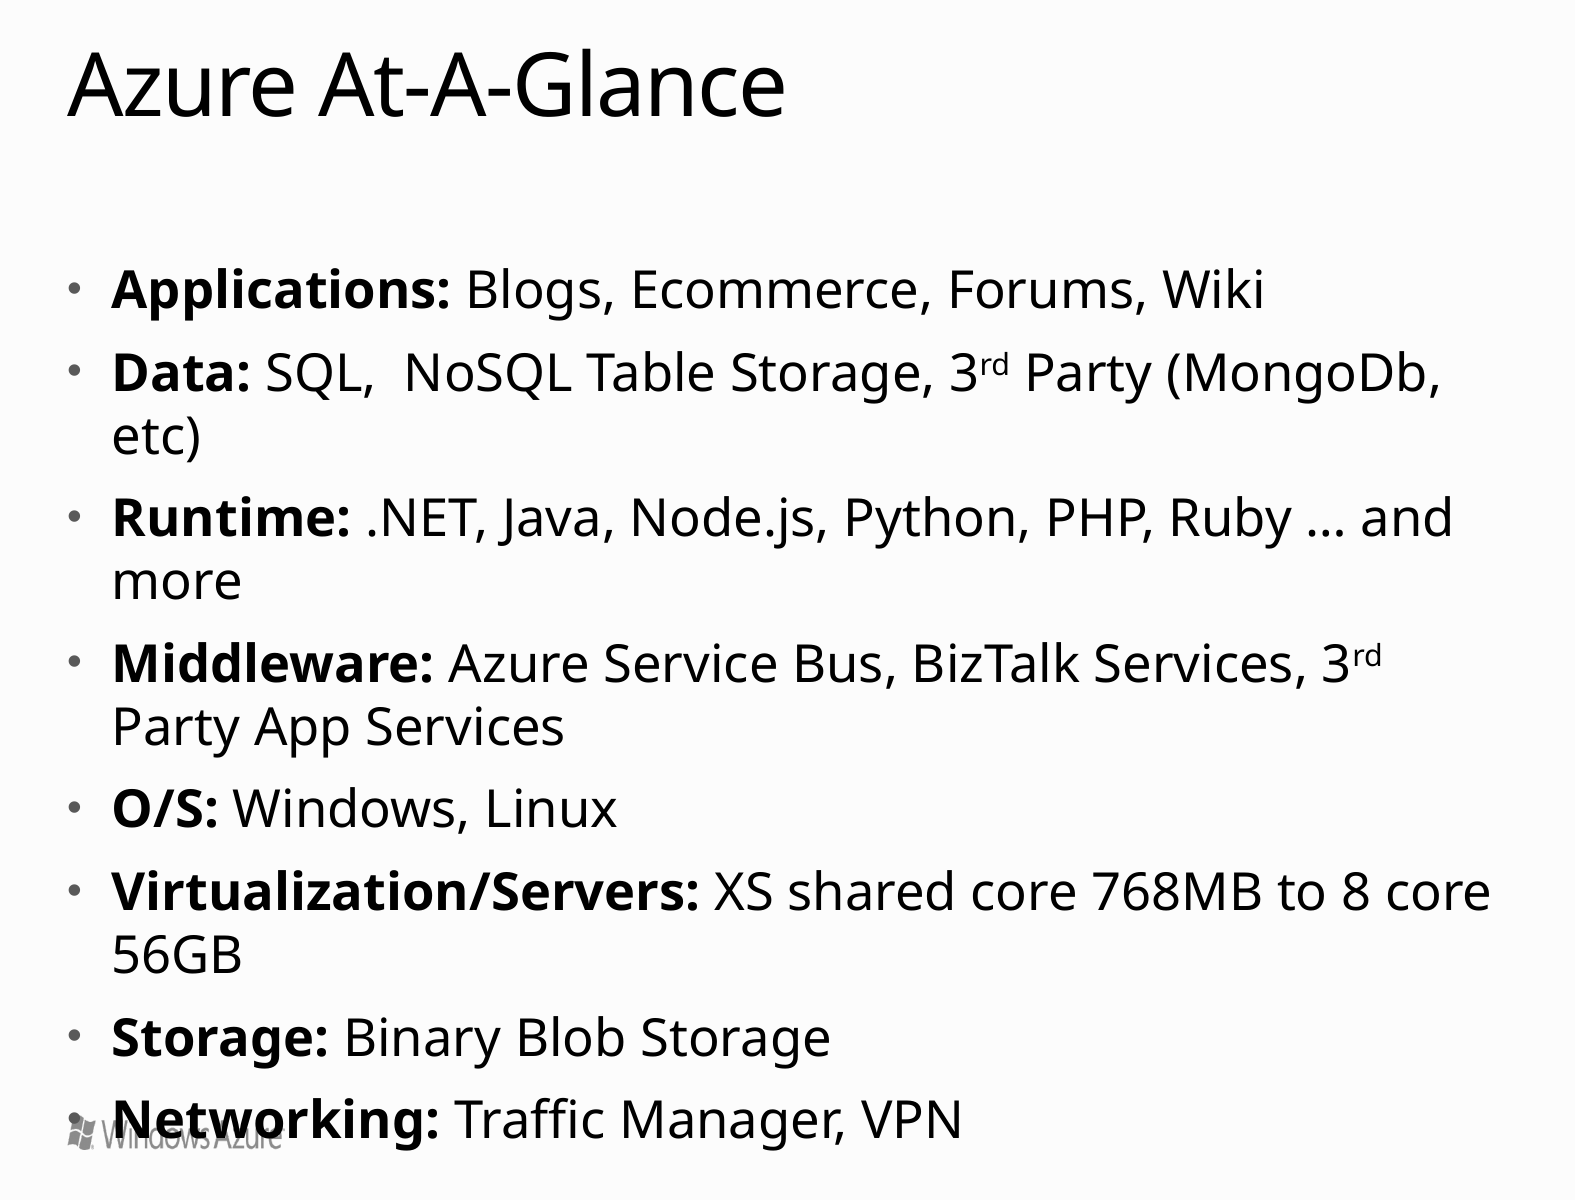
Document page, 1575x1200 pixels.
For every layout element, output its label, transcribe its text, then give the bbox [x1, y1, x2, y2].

title Azure At-A-Glance [67, 39, 1508, 137]
list Applications: Blogs, Ecommerce, Forums, Wiki Data: SQL, NoSQL Table Storage, 3rd Party (MongoDb, etc) Runtime: .NET, Java, Node.js, Python, PHP, Ruby … and more Middleware: Azure Service Bus, BizTalk Services, 3rd Party App Services O/S: Windows, Linux Virtualization/Servers: XS shared core 768MB to 8 core 56GB Storage: Binary Blob Storage Networking: Traffic Manager, VPN [67, 256, 1509, 1089]
